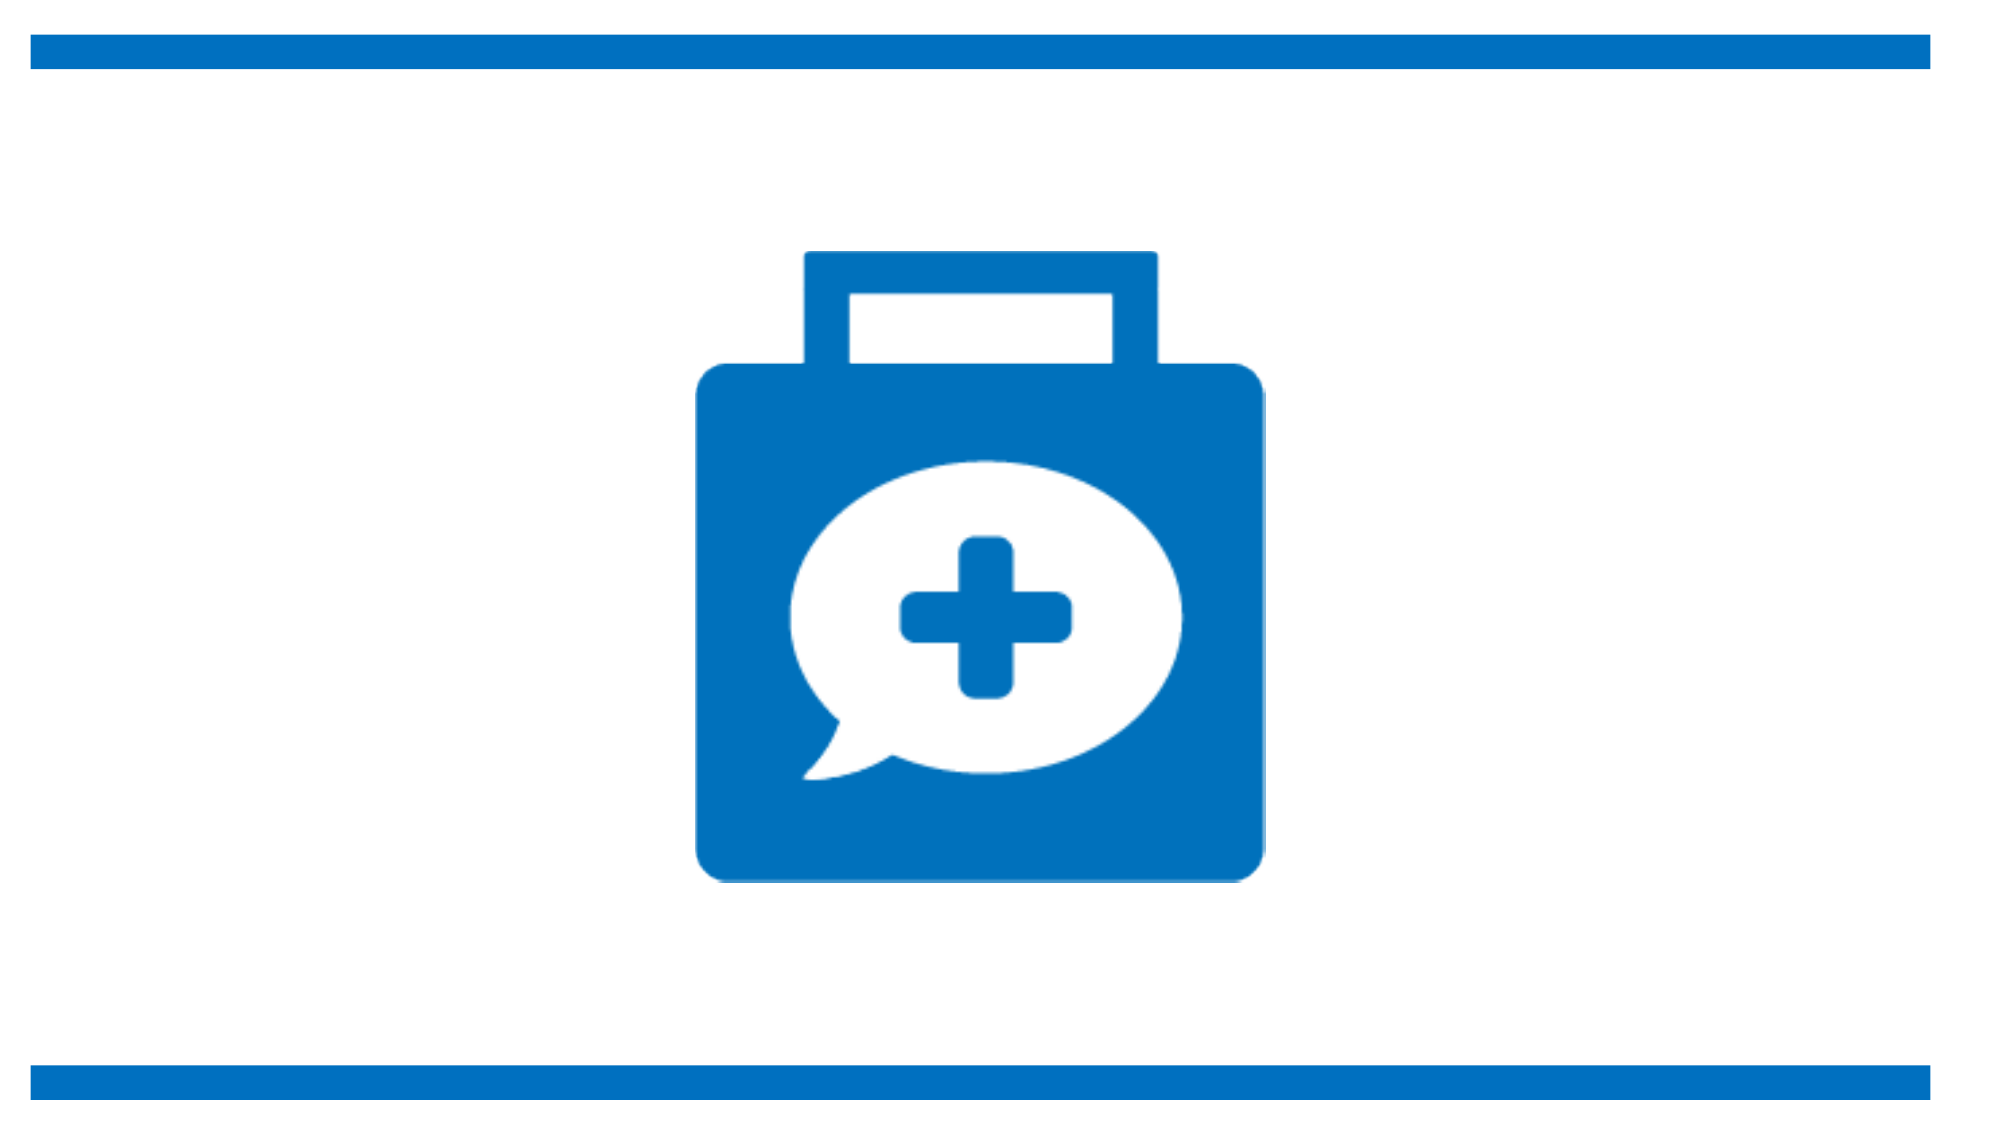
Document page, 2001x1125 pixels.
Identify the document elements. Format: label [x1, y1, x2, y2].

text_box [29, 1064, 1931, 1101]
text_box [29, 34, 1931, 70]
picture [695, 251, 1266, 883]
